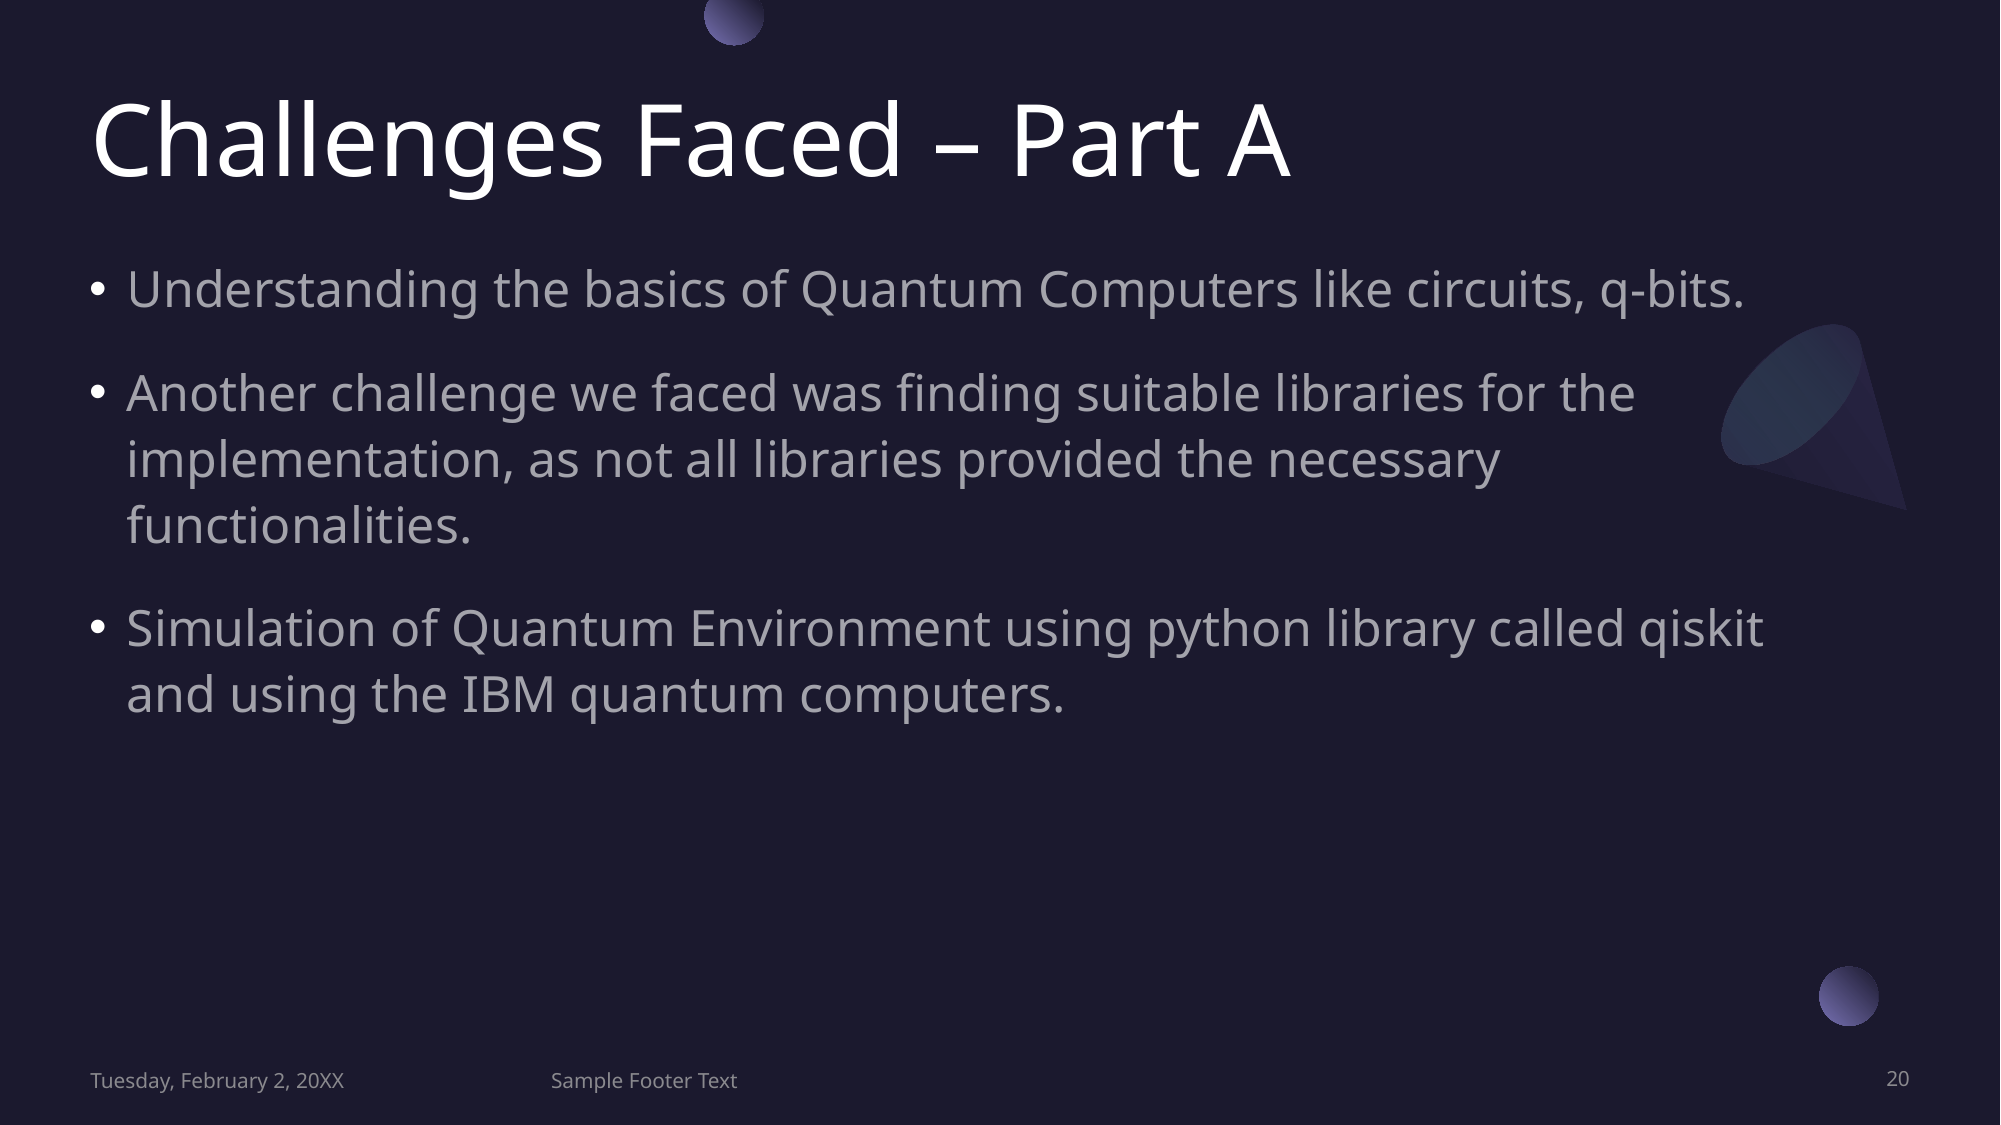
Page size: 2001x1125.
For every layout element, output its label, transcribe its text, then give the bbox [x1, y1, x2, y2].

list Understanding the basics of Quantum Computers like circuits, q-bits. Another challenge we faced was finding suitable libraries for the implementation, as not all libraries provided the necessary functionalities. Simulation of Quantum Environment using python library called qiskit and using the IBM quantum computers. [89, 251, 1773, 829]
title Challenges Faced – Part A [90, 90, 1911, 309]
text_box [703, 0, 765, 47]
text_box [1702, 332, 1922, 541]
slide_number 20 [1632, 1067, 1910, 1093]
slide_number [90, 1067, 522, 1093]
footer Sample Footer Text [551, 1067, 1598, 1093]
